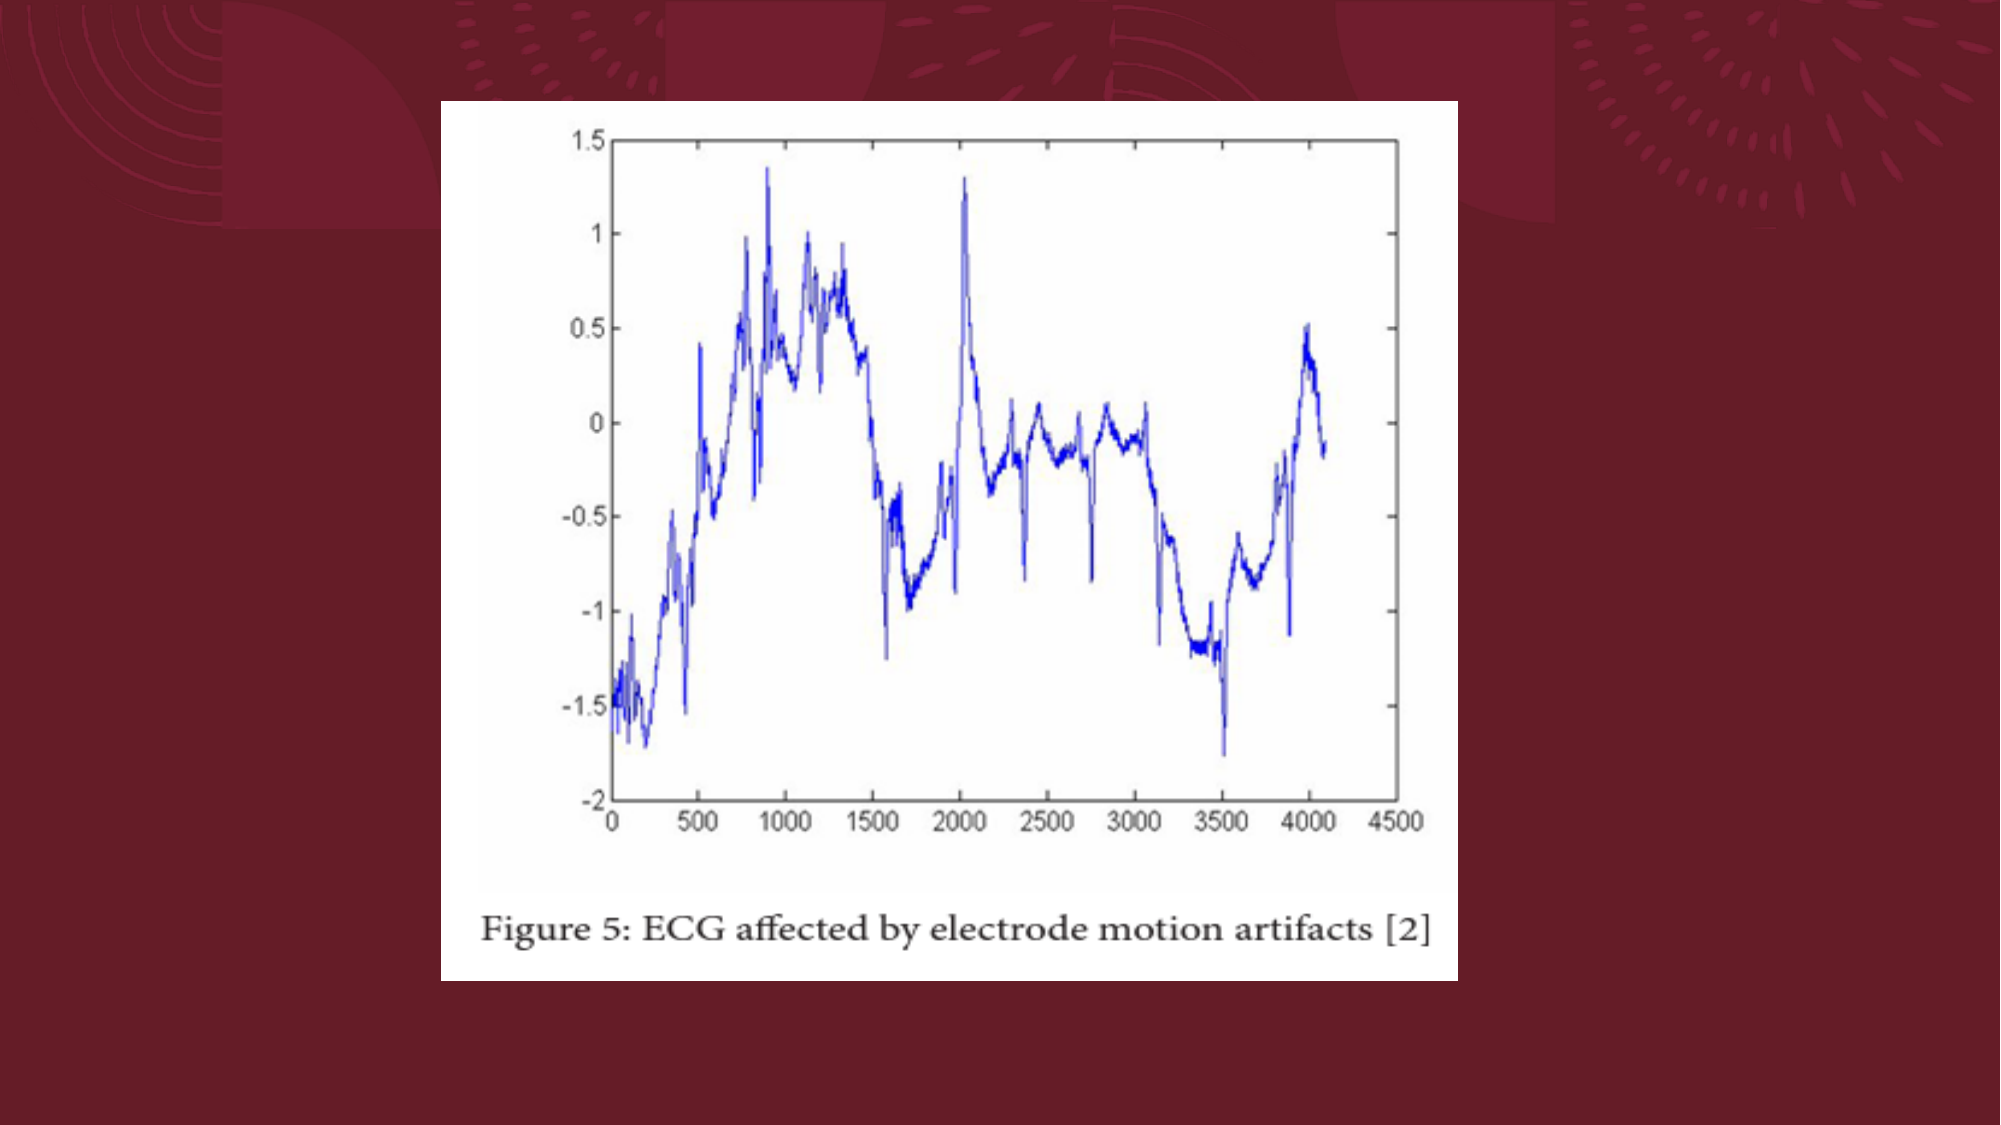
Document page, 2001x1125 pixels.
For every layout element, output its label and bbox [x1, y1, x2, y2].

picture [441, 101, 1458, 982]
